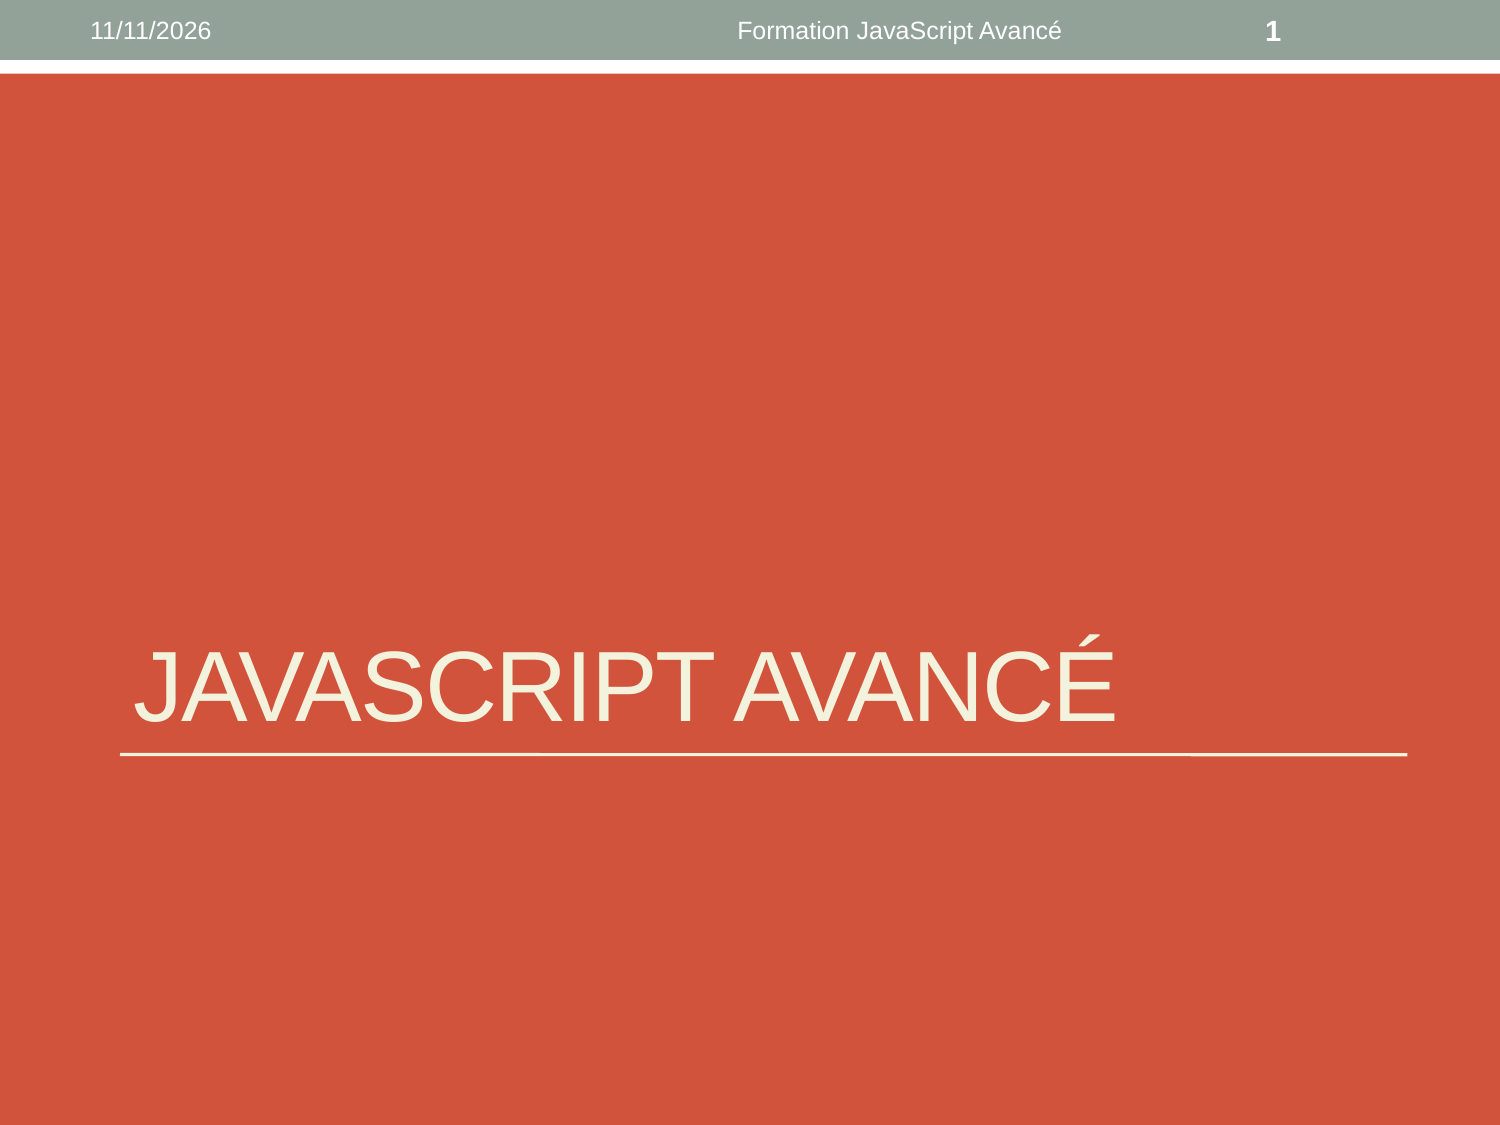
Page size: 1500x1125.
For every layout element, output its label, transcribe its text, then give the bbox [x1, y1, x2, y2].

footer Formation JavaScript Avancé [562, 3, 1238, 57]
title Javascript Avancé [118, 387, 1394, 749]
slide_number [75, 3, 550, 57]
slide_number 1 [1250, 3, 1425, 57]
